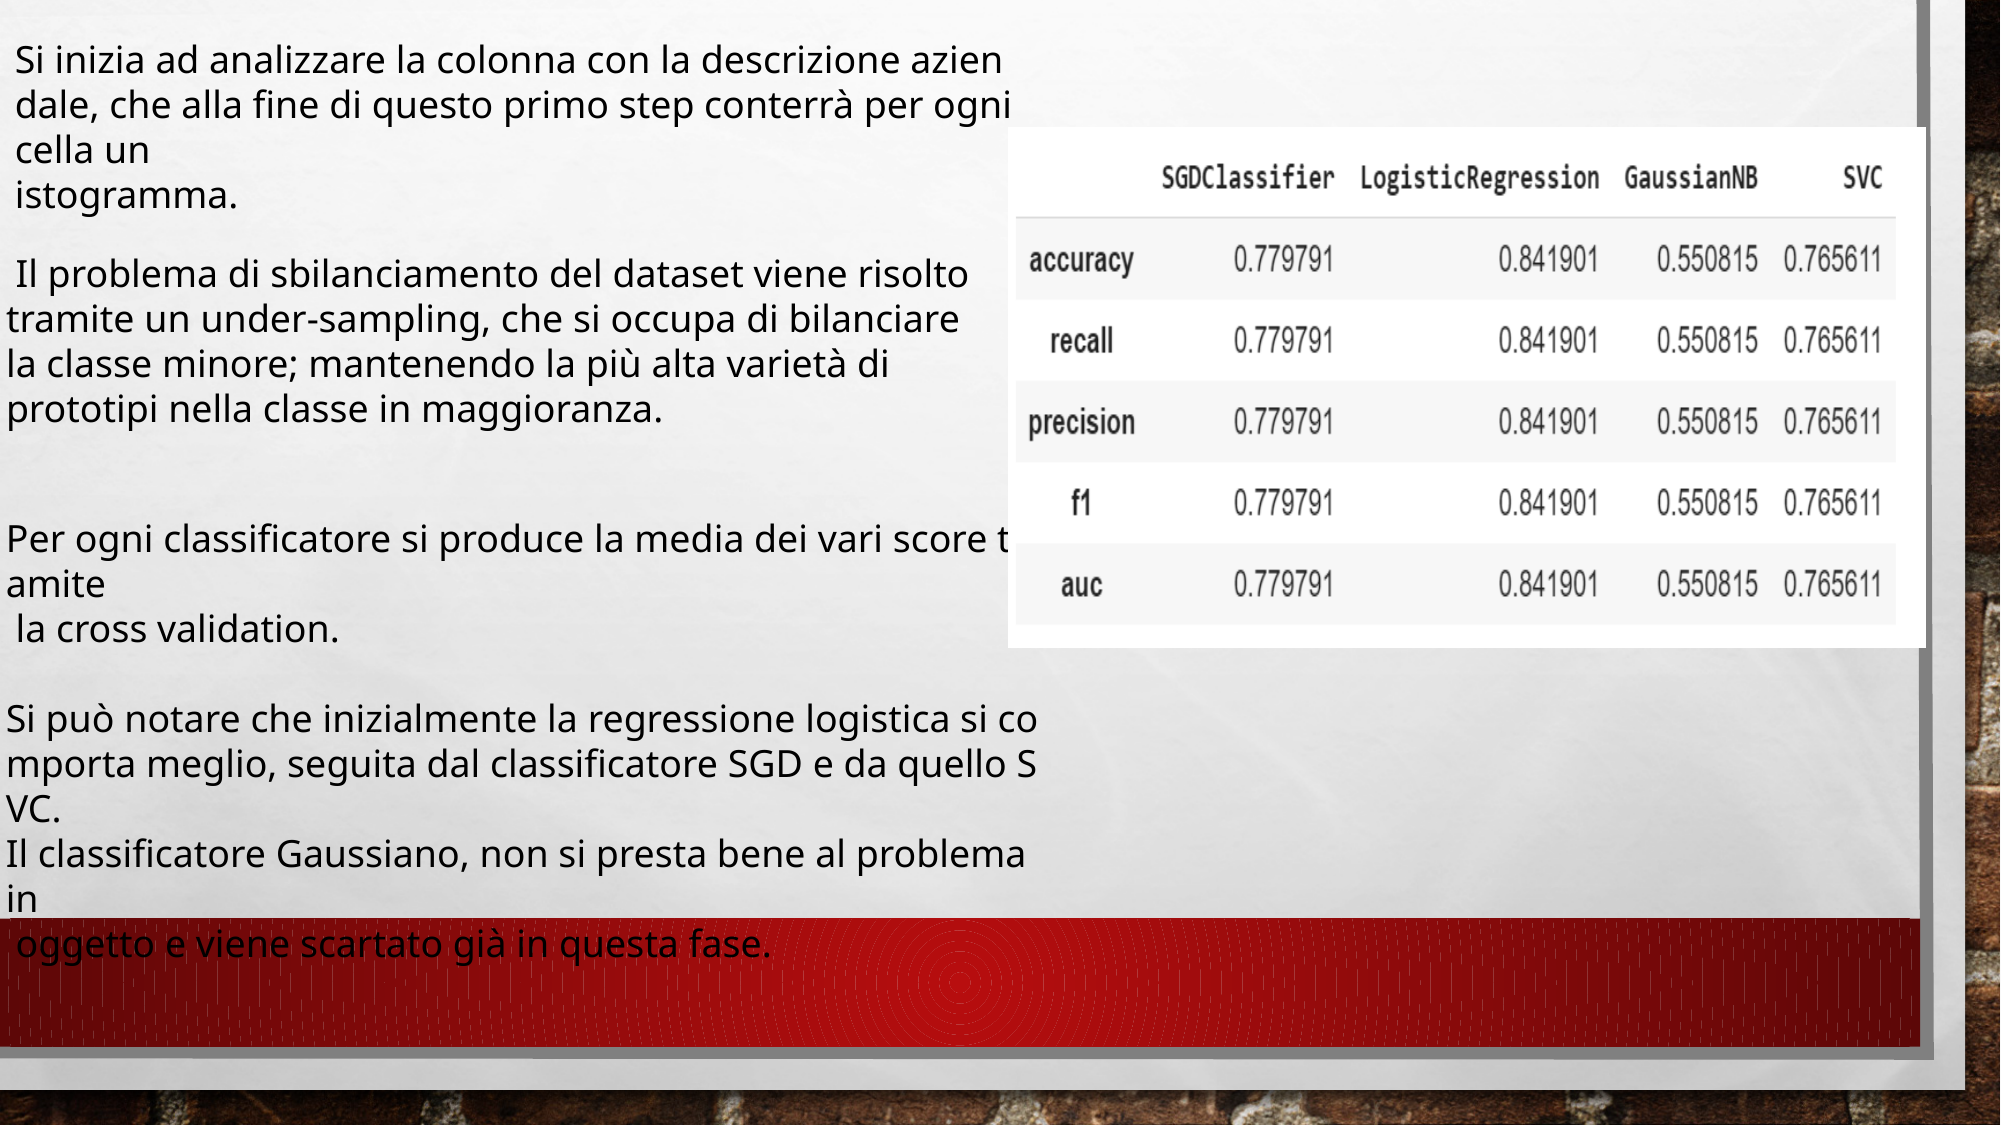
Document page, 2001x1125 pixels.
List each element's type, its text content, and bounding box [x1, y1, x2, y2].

picture [1008, 126, 1926, 648]
picture [0, 0, 2000, 1125]
text_box Si inizia ad analizzare la colonna con la descrizione aziendale, che alla fine di questo primo step conterrà per ogni cella un istogramma. [0, 0, 1040, 313]
text_box Il problema di sbilanciamento del dataset viene risolto tramite un under-sampling, che si occupa di bilanciare la classe minore; mantenendo la più alta varietà di prototipi nella classe in maggioranza. [0, 242, 992, 483]
text_box Per ogni classificatore si produce la media dei vari score tramite la cross validation. Si può notare che inizialmente la regressione logistica si comporta meglio, seguita dal classificatore SGD e da quello SVC. Il classificatore Gaussiano, non si presta bene al problema in oggetto e viene scartato già in questa fase. [0, 507, 1060, 973]
